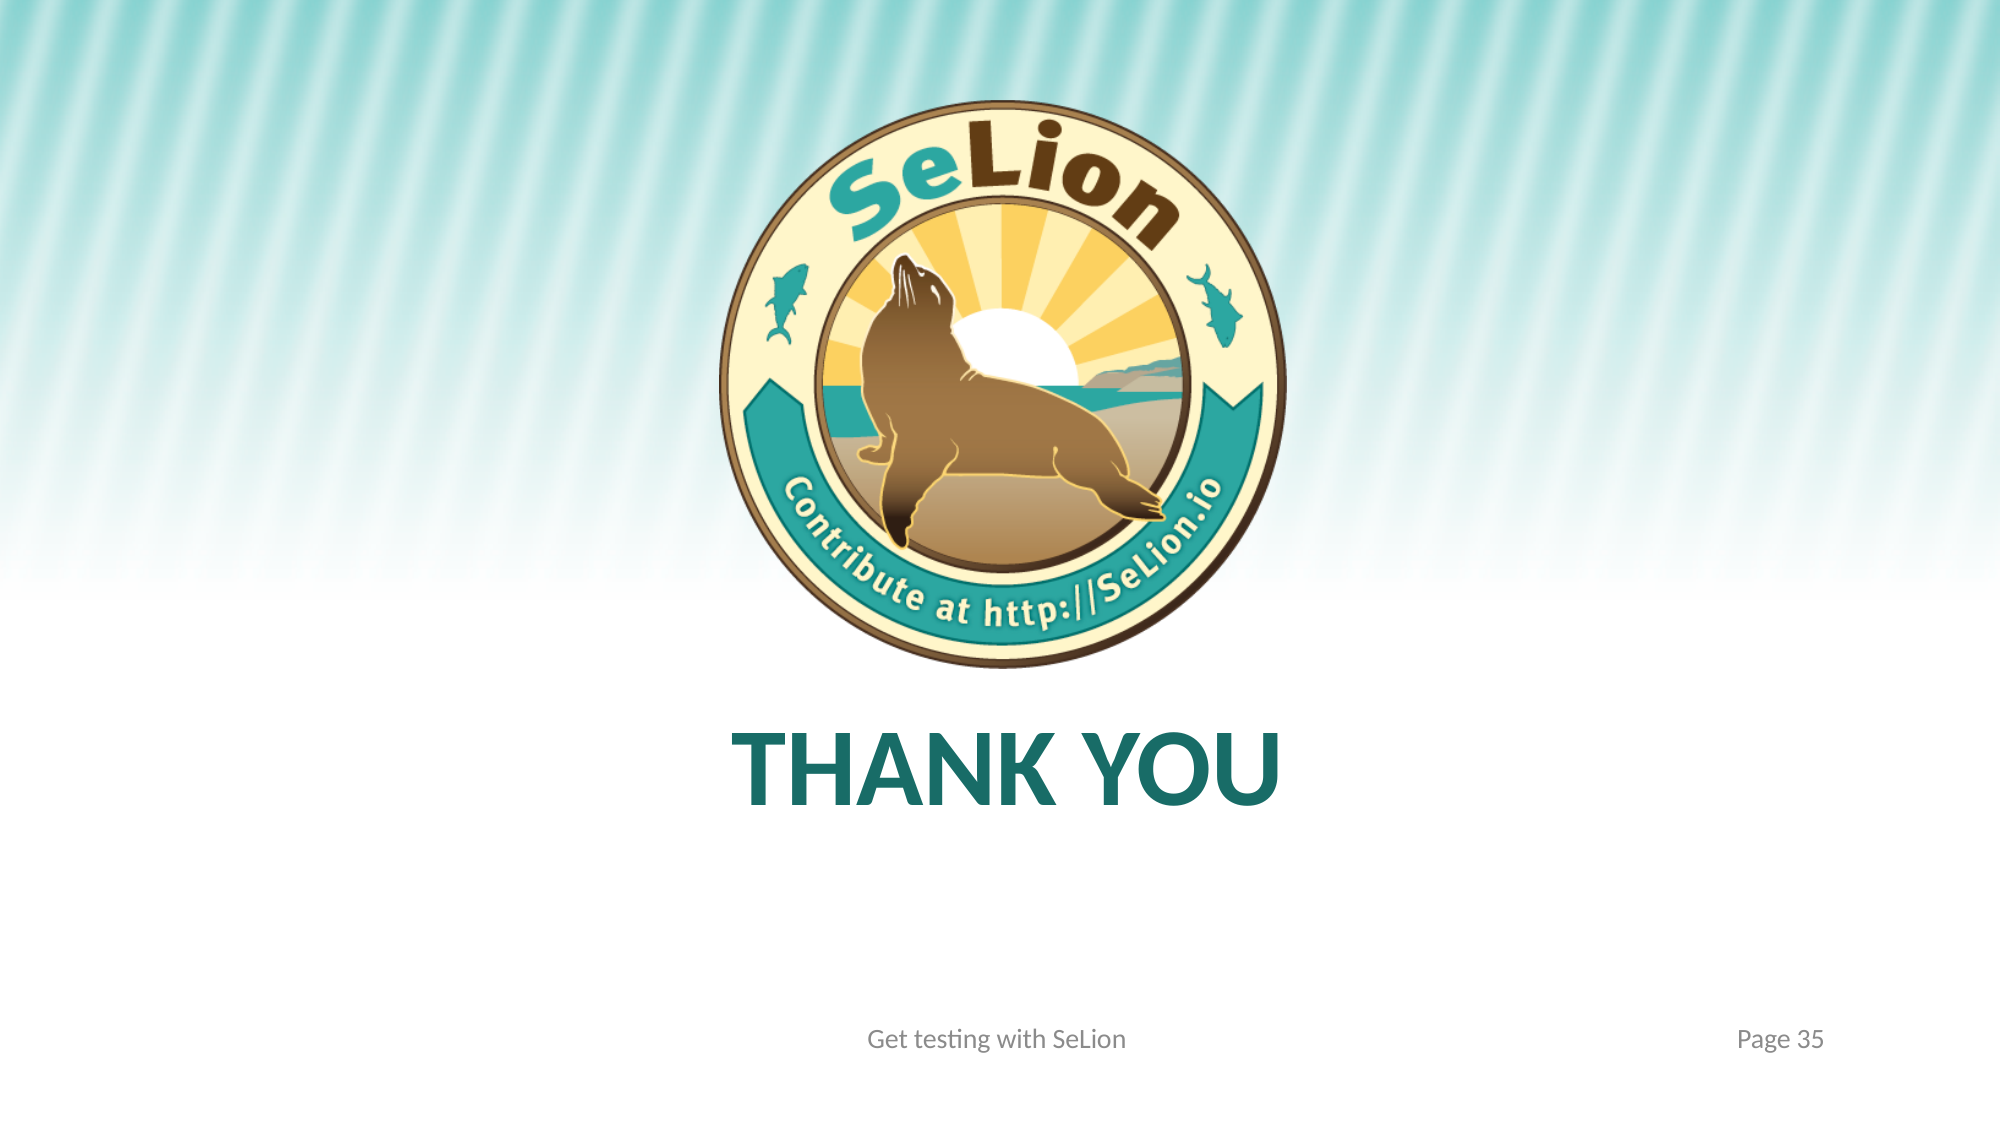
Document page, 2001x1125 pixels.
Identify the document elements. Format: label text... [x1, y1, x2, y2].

picture [0, 0, 2000, 744]
title Thank You [157, 686, 1858, 848]
